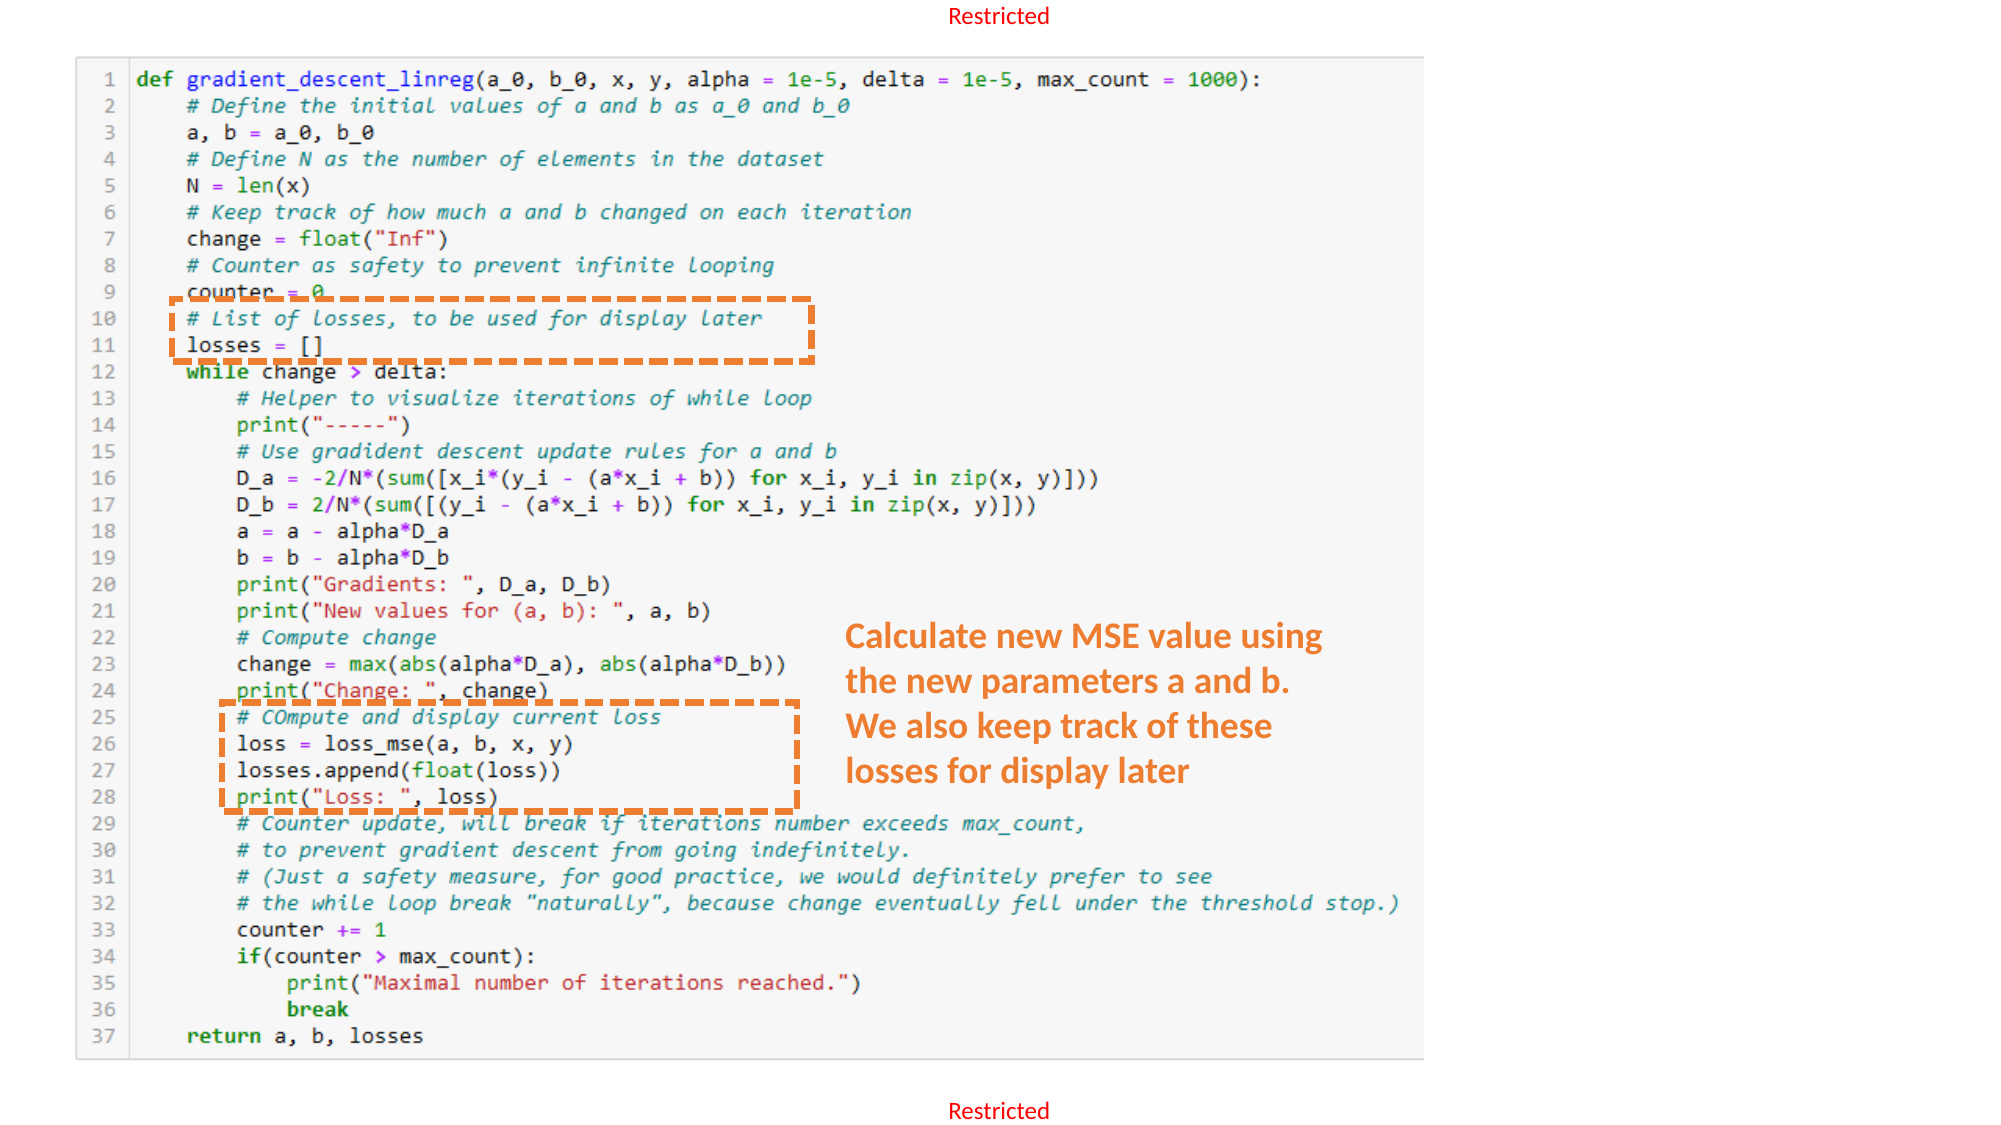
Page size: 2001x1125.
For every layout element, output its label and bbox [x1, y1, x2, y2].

picture [71, 49, 1424, 1076]
